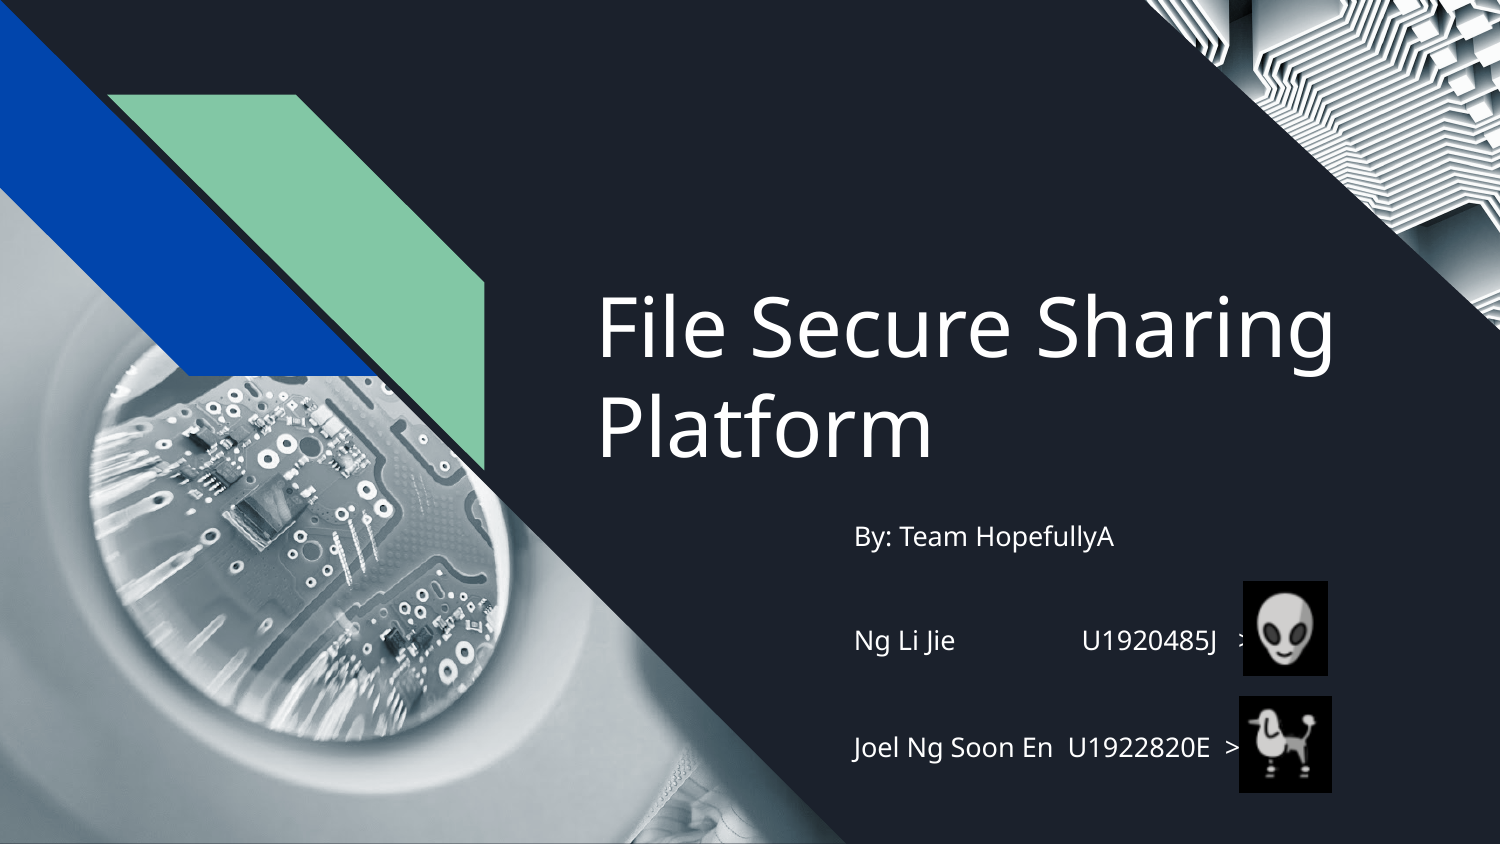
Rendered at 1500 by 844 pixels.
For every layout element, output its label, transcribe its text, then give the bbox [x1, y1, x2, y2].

picture [0, 189, 847, 844]
picture [1144, 0, 1500, 331]
picture [1239, 696, 1333, 793]
subtitle By: Team HopefullyA Ng Li Jie U1920485J > Joel Ng Soon En U1922820E > [838, 499, 1450, 716]
title File Secure Sharing Platform [580, 258, 1404, 518]
picture [1243, 581, 1329, 676]
